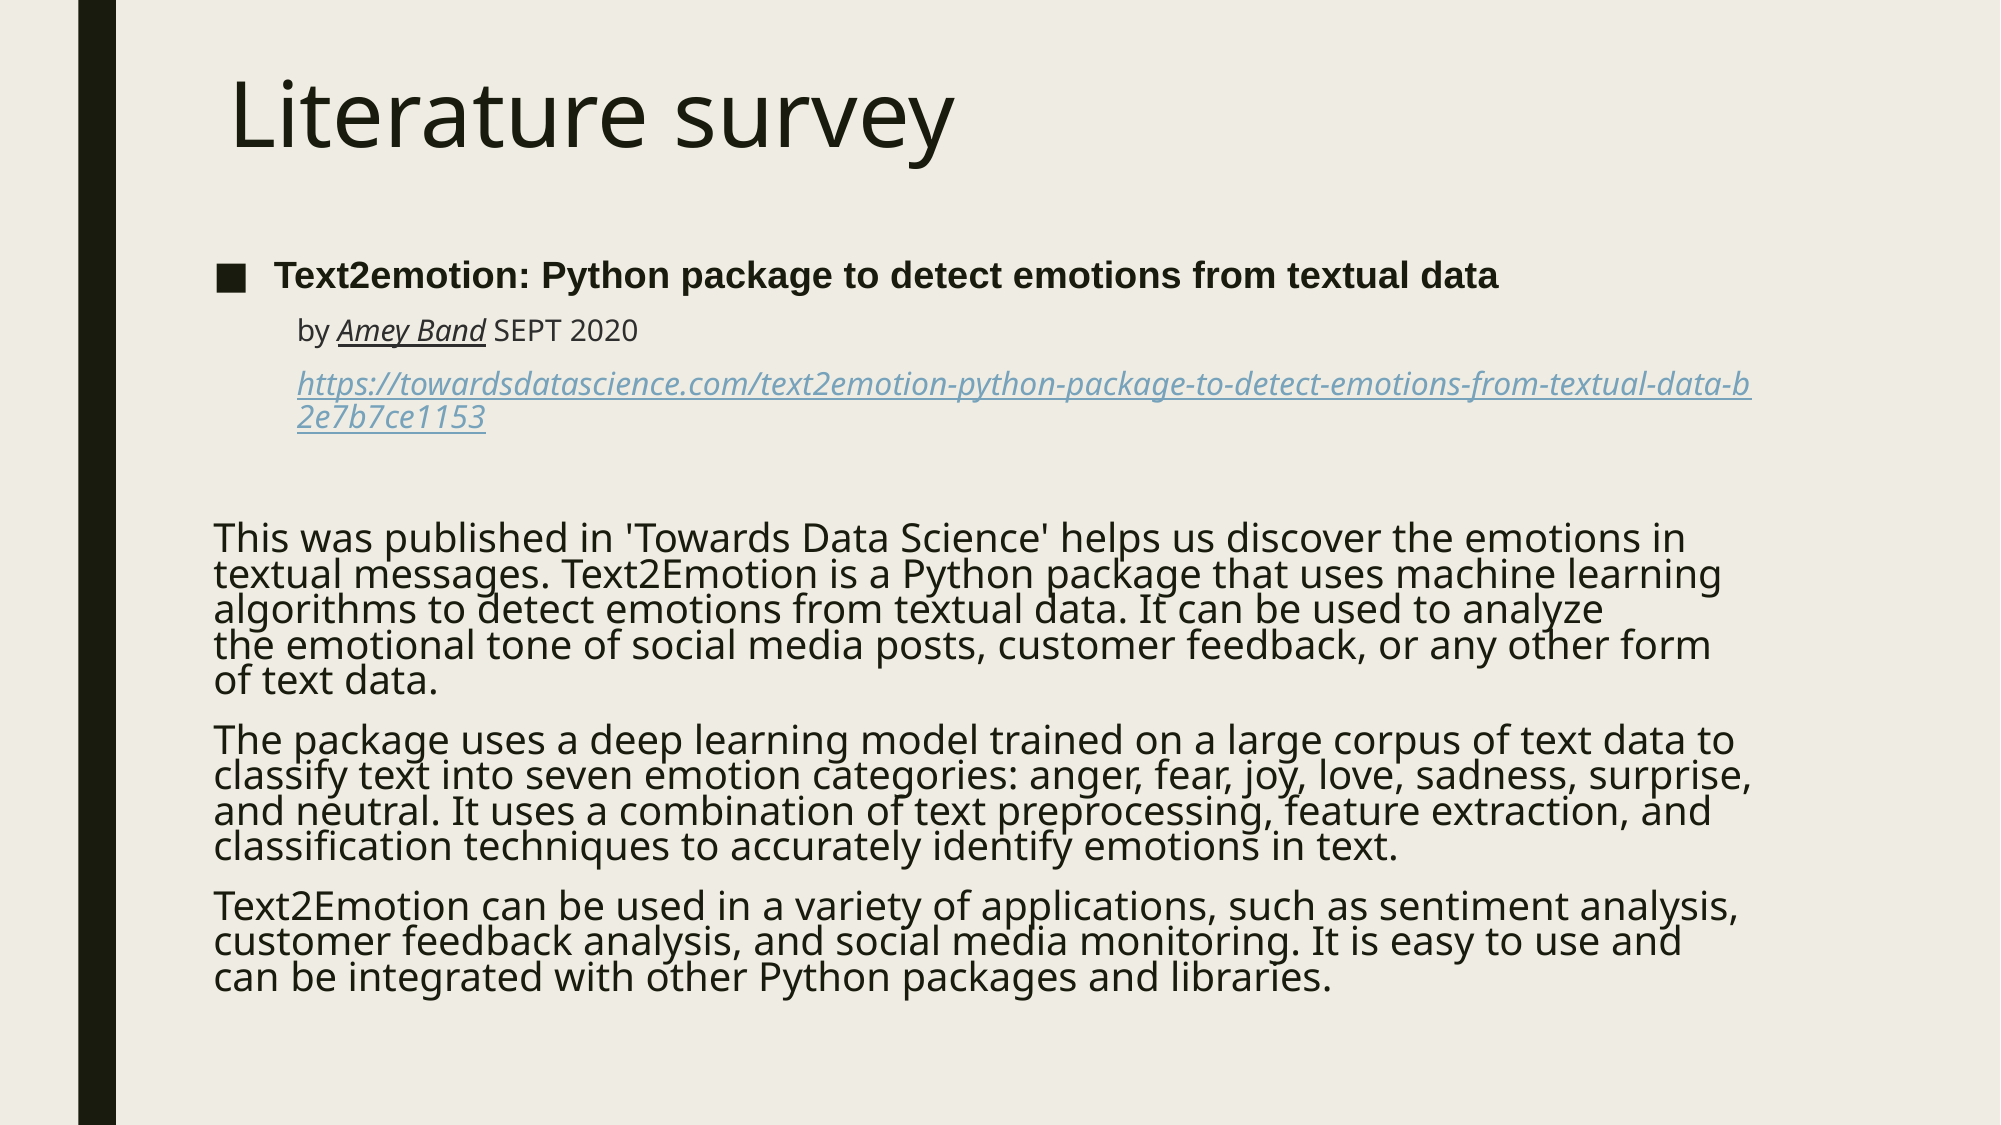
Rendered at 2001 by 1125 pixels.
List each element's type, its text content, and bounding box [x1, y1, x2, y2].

title Literature survey [213, 61, 1789, 306]
list Text2emotion: Python package to detect emotions from textual data by Amey Band SEPT 2020 https://towardsdatascience.com/text2emotion-python-package-to-detect-emotions-from-textual-data-b2e7b7ce1153 This was published in 'Towards Data Science' helps us discover the emotions in textual messages. Text2Emotion is a Python package that uses machine learning algorithms to detect emotions from textual data. It can be used to analyze the emotional tone of social media posts, customer feedback, or any other form of text data. The package uses a deep learning model trained on a large corpus of text data to classify text into seven emotion categories: anger, fear, joy, love, sadness, surprise, and neutral. It uses a combination of text preprocessing, feature extraction, and classification techniques to accurately identify emotions in text. Text2Emotion can be used in a variety of applications, such as sentiment analysis, customer feedback analysis, and social media monitoring. It is easy to use and can be integrated with other Python packages and libraries. [198, 246, 1774, 1009]
